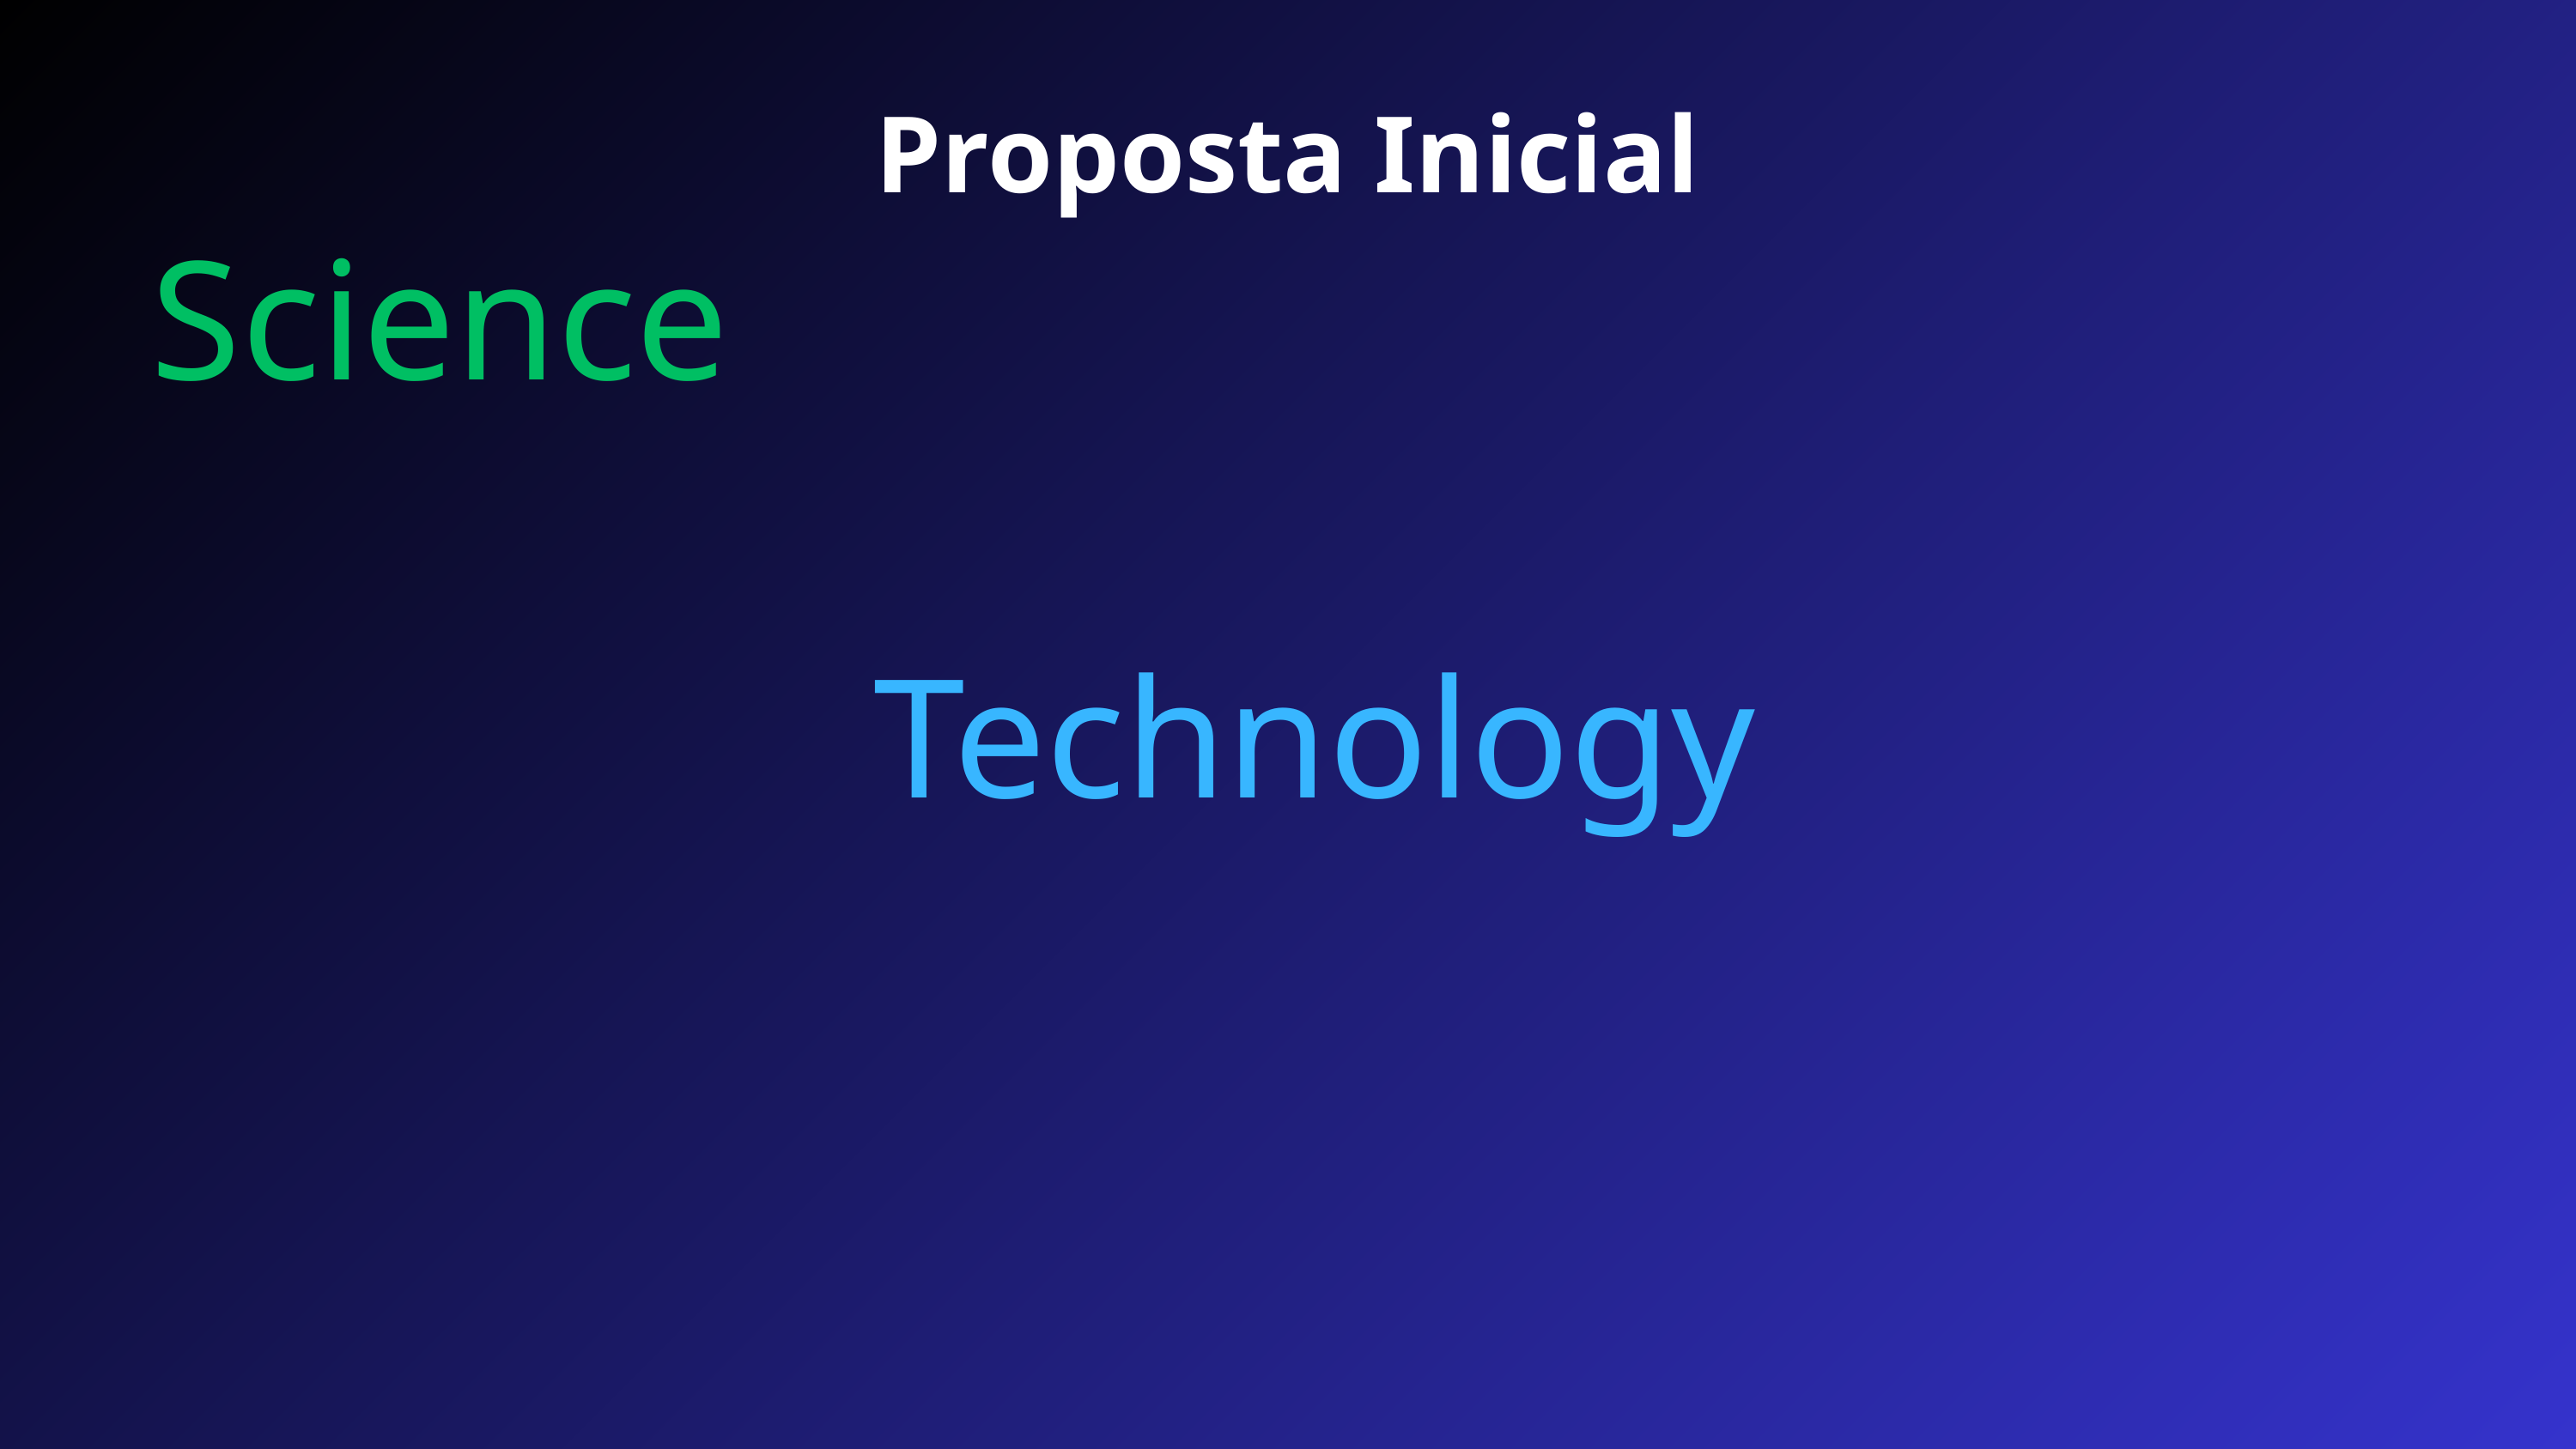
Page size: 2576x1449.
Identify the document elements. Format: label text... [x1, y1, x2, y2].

text_box Proposta Inicial [837, 65, 1739, 214]
text_box Technology [858, 600, 1771, 831]
text_box Science [144, 182, 736, 413]
